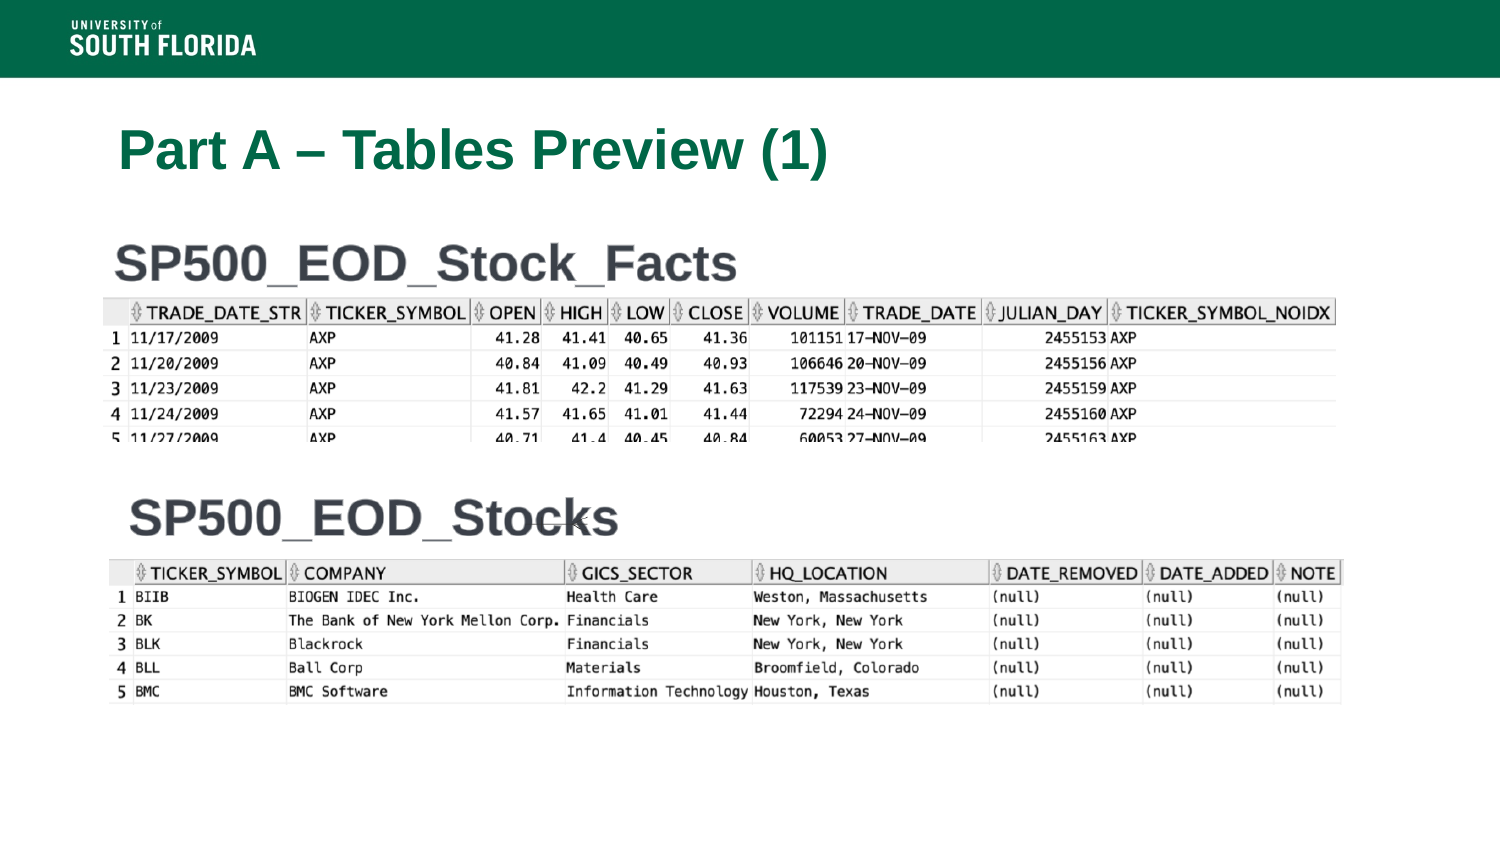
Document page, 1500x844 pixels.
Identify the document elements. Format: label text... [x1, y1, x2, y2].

title Part A – Tables Preview (1) [103, 94, 1397, 208]
picture [0, 0, 1500, 844]
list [103, 236, 1347, 443]
